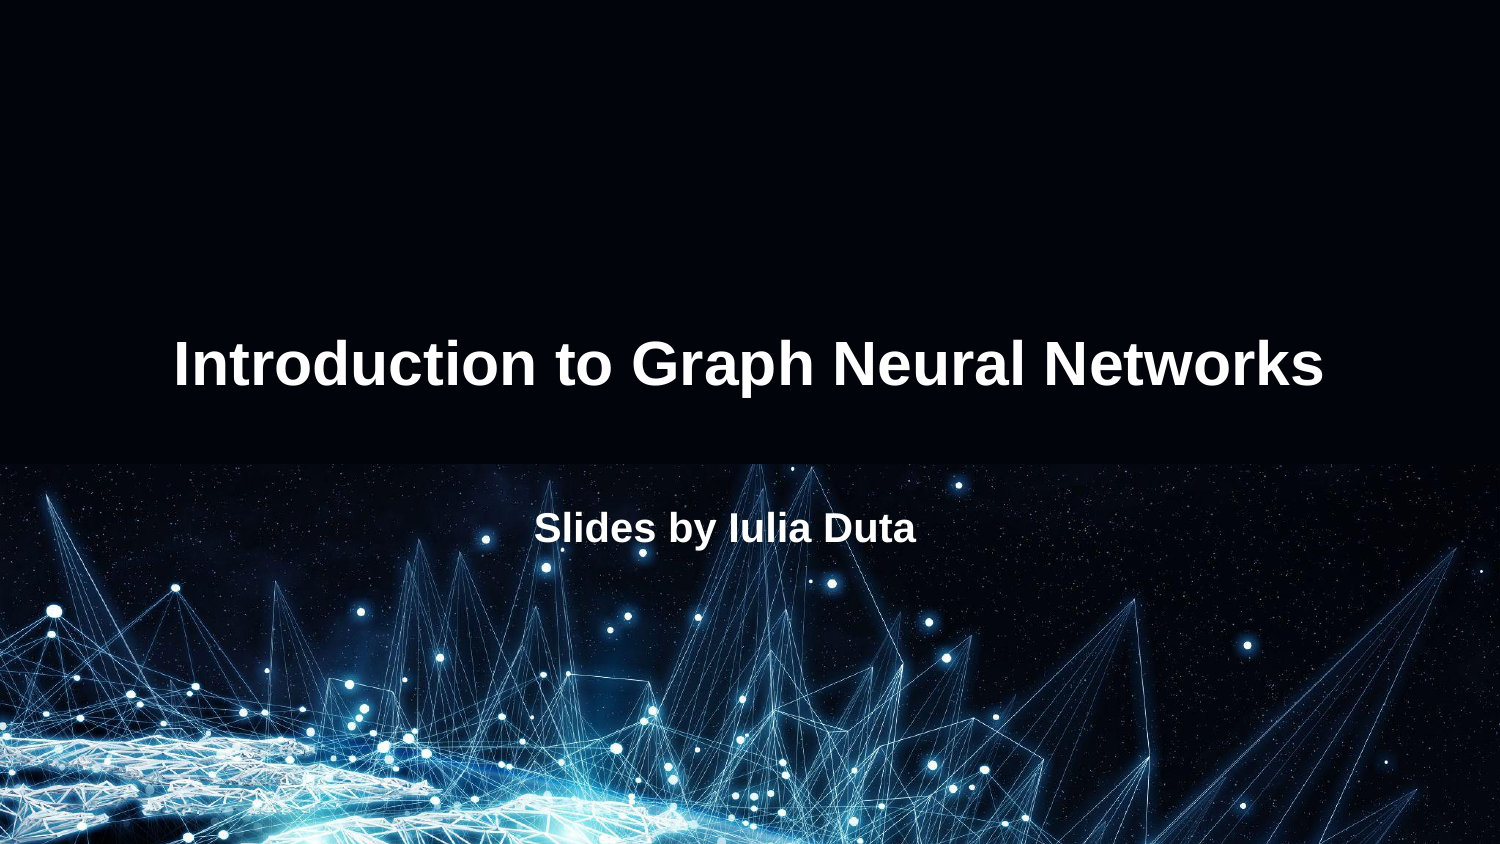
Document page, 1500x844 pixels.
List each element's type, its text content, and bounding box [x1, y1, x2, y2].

title Introduction to Graph Neural Networks [9, 76, 1491, 413]
picture [0, 464, 1500, 844]
